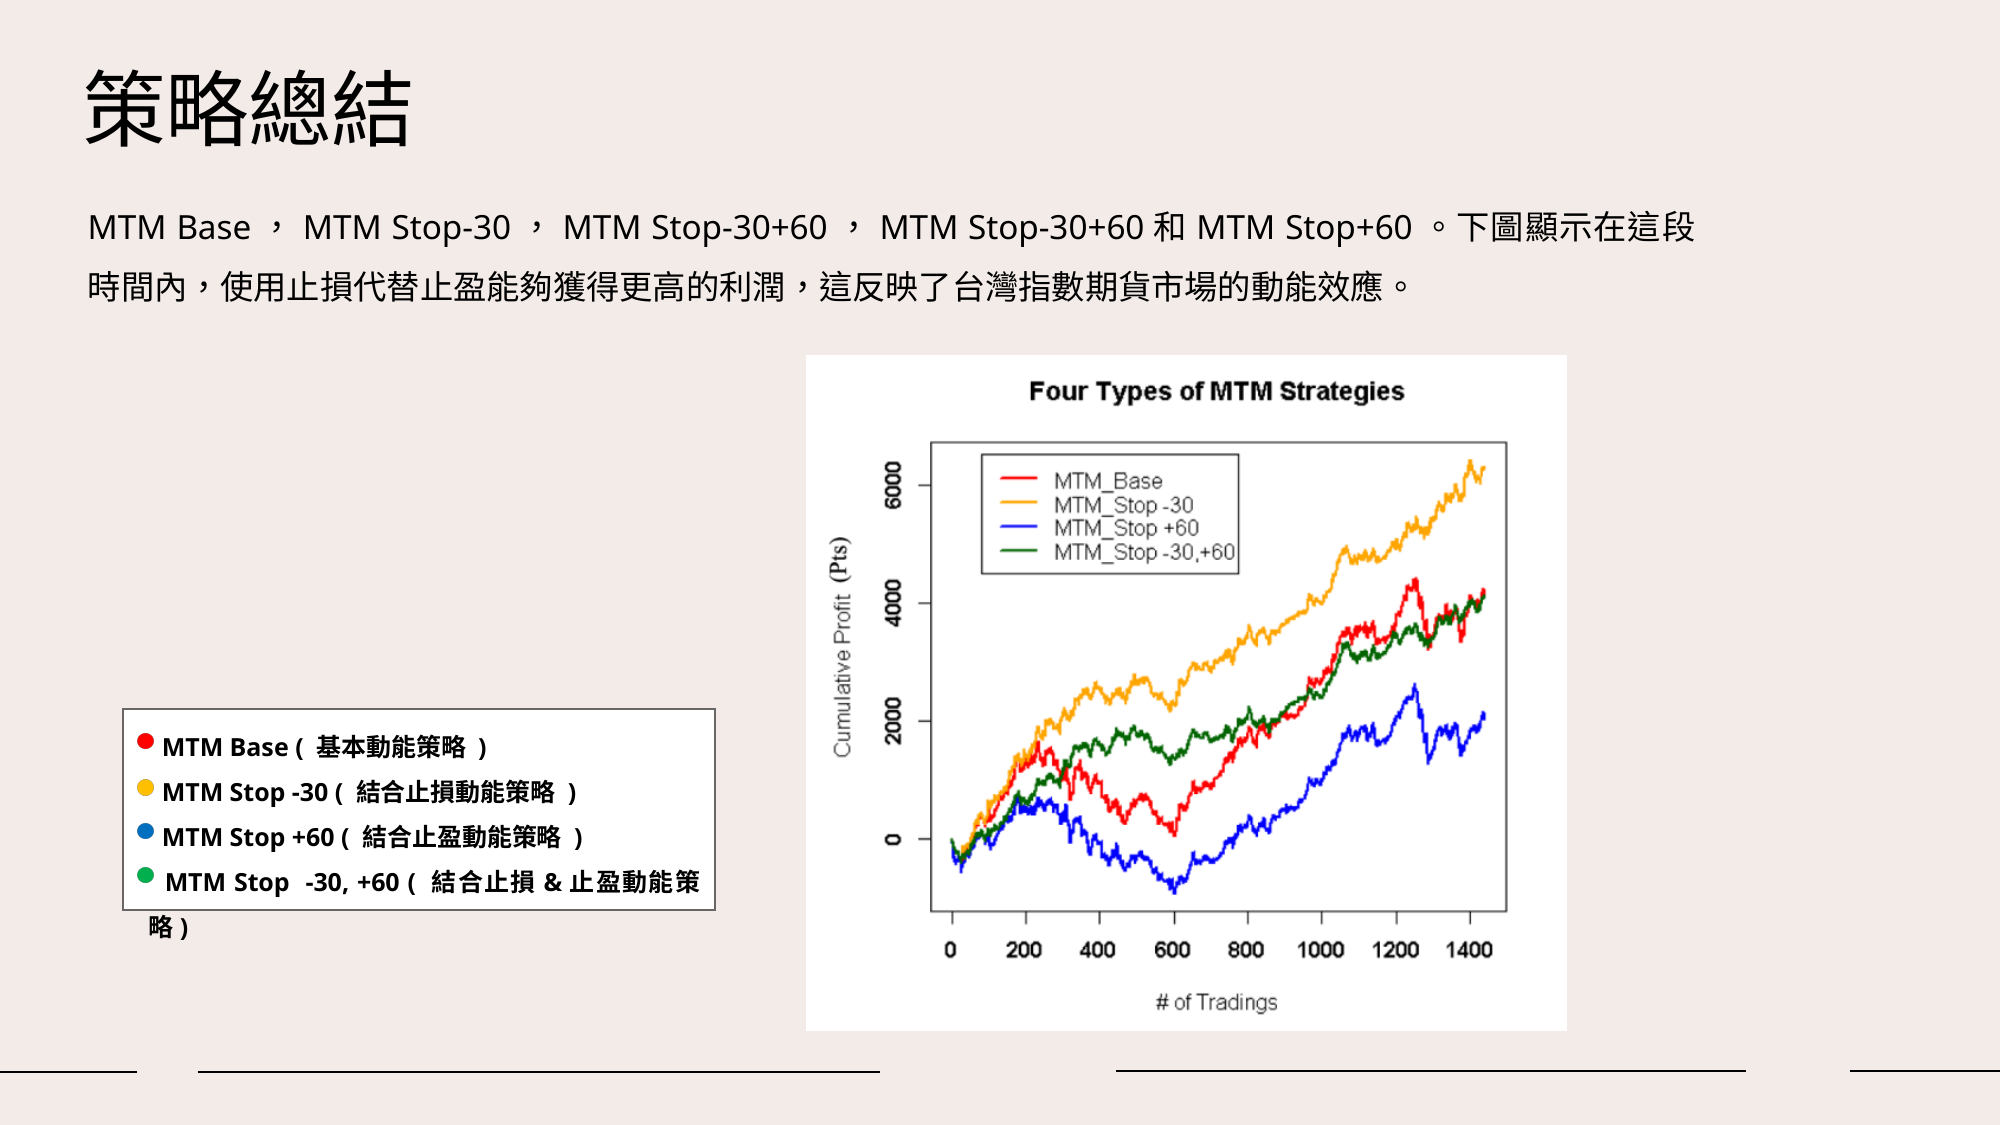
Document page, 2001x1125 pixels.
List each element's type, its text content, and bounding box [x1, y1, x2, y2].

title 策略總結 [67, 49, 1693, 216]
text_box MTM Base，MTM Stop-30，MTM Stop-30+60，MTM Stop-30+60和MTM Stop+60。下圖顯示在這段時間內，使用止損代替止盈能夠獲得更高的利潤，這反映了台灣指數期貨市場的動能效應。 [72, 178, 1711, 314]
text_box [123, 709, 716, 911]
picture [806, 355, 1567, 1032]
